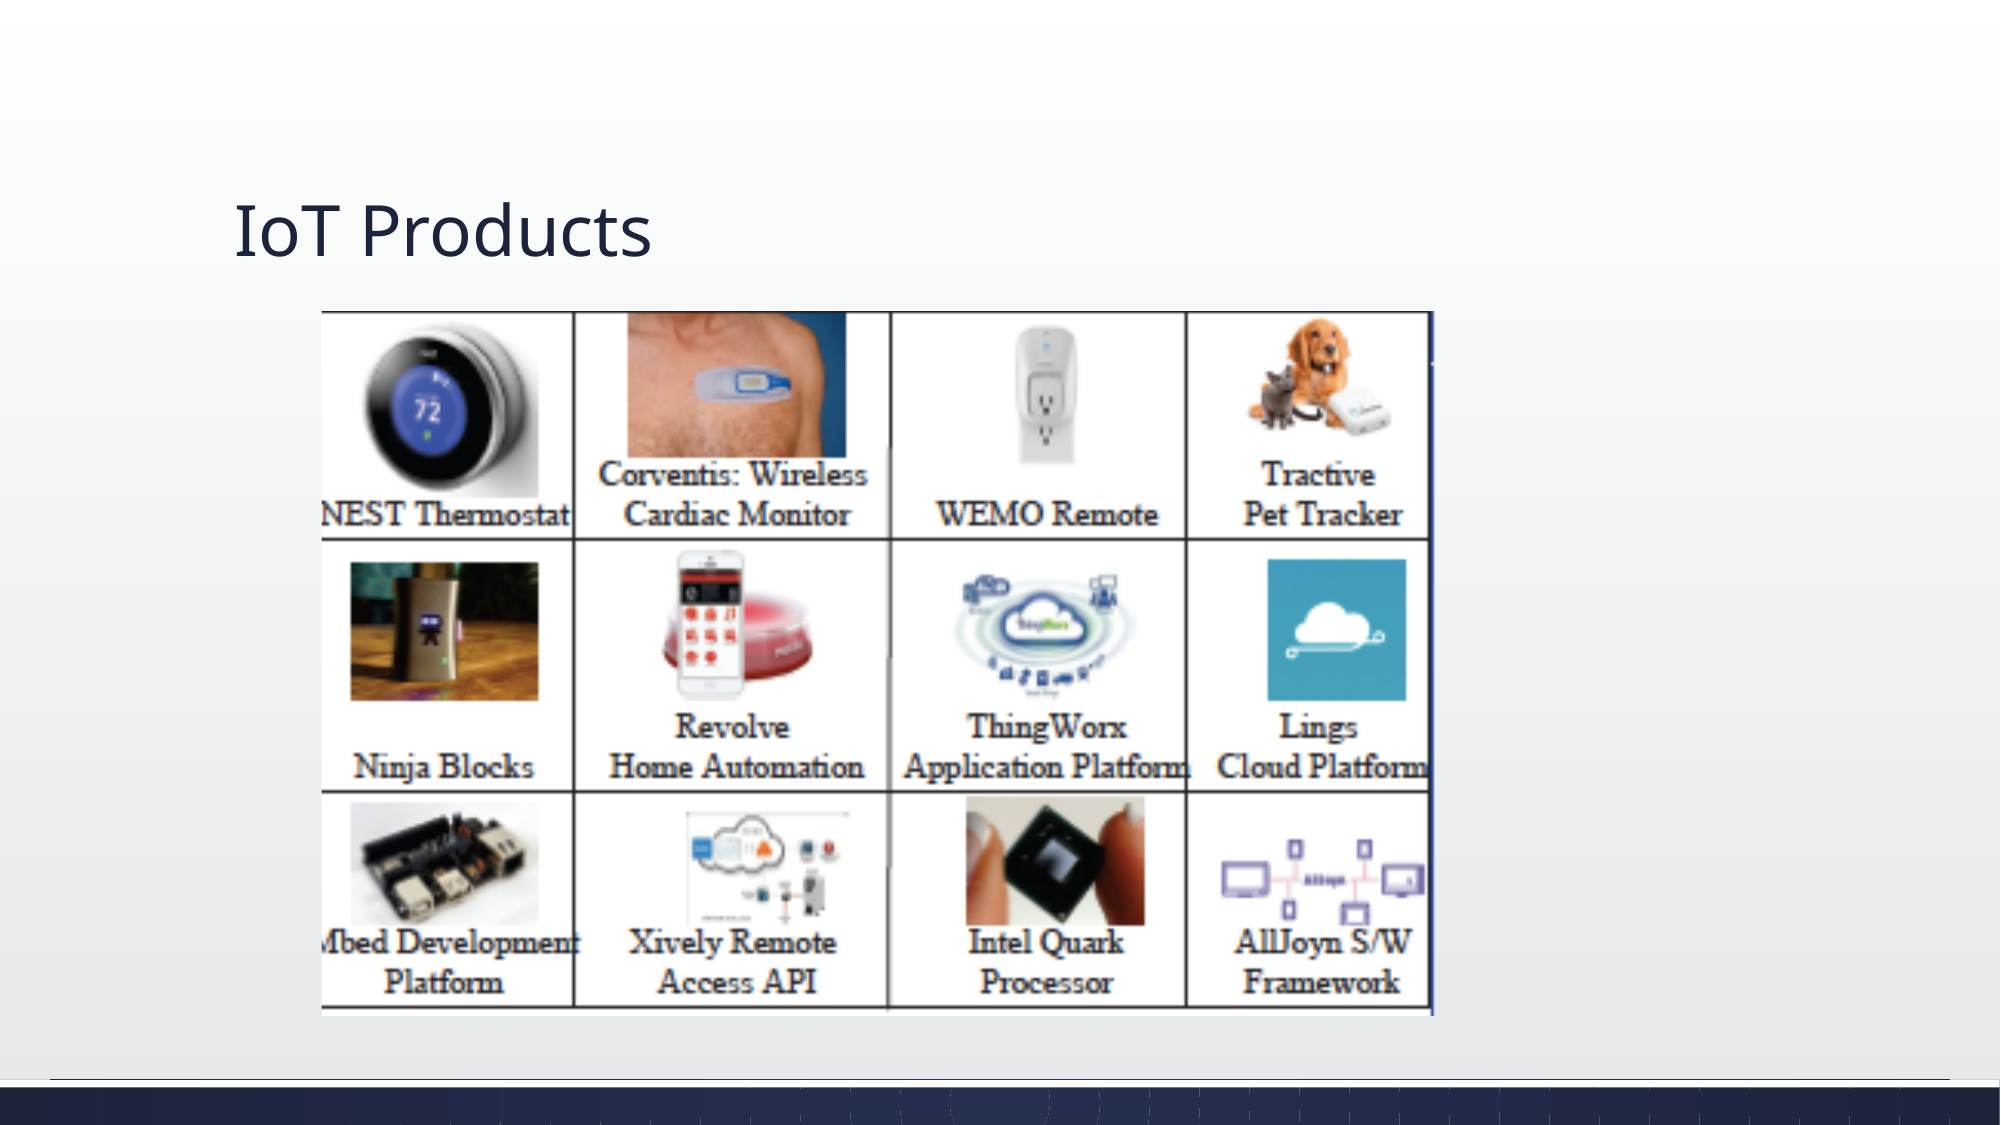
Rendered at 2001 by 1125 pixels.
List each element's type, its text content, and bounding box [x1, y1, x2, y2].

title IoT Products [219, 76, 1780, 279]
picture [321, 311, 1435, 1016]
